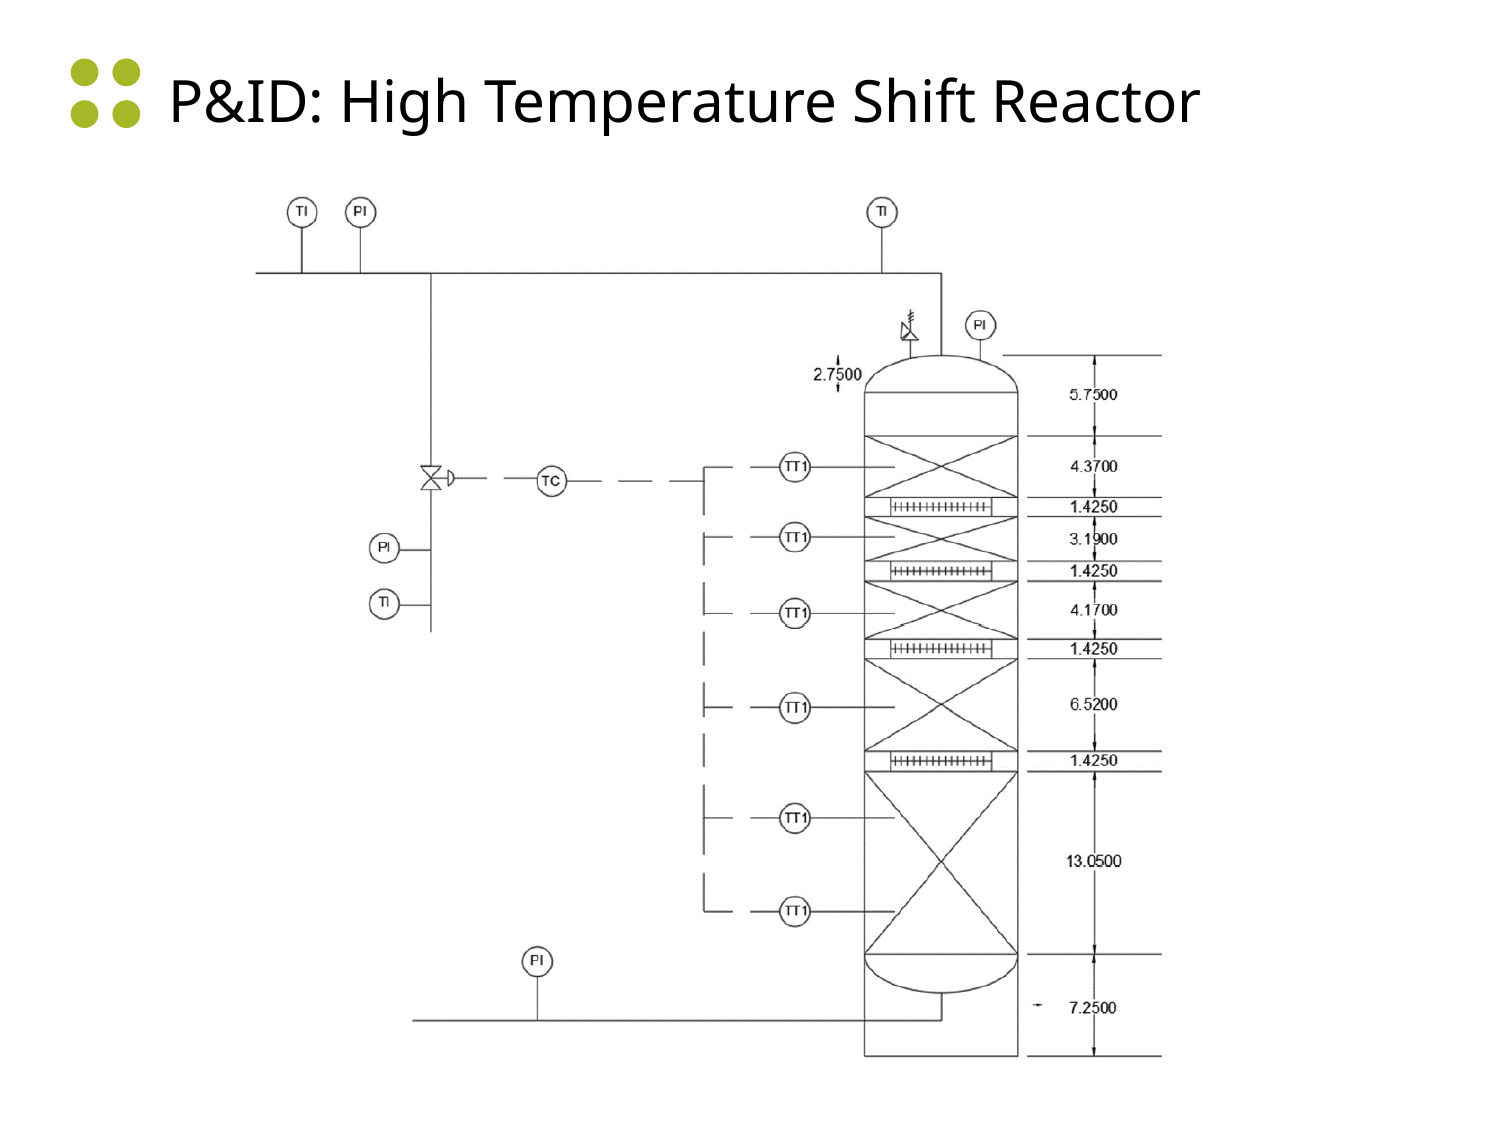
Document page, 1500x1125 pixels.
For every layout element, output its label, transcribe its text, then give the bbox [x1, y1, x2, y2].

text_box P&ID: High Temperature Shift Reactor [154, 57, 1355, 142]
picture [219, 142, 1229, 1111]
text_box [70, 58, 141, 128]
